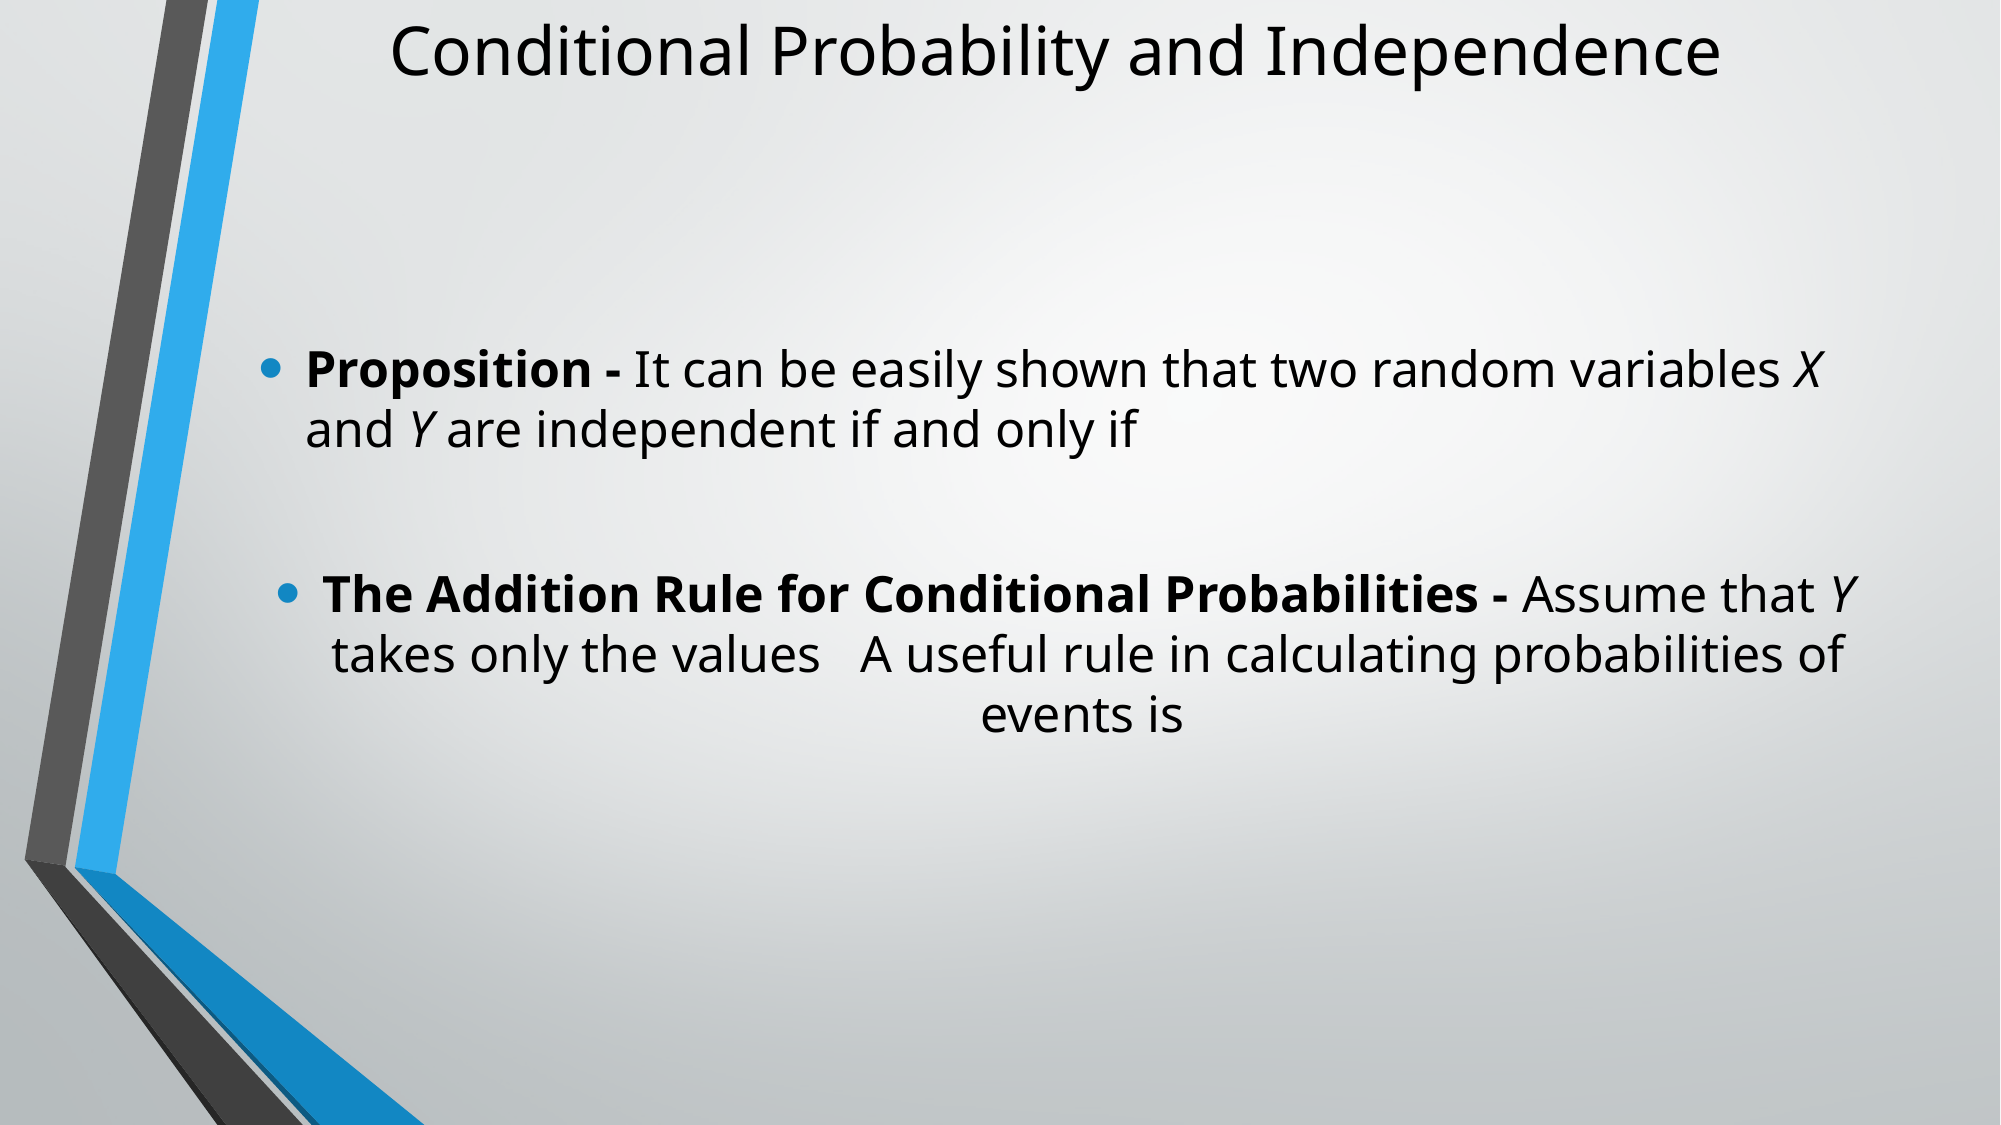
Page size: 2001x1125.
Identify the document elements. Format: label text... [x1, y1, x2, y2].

title Conditional Probability and Independence [243, 0, 1887, 98]
